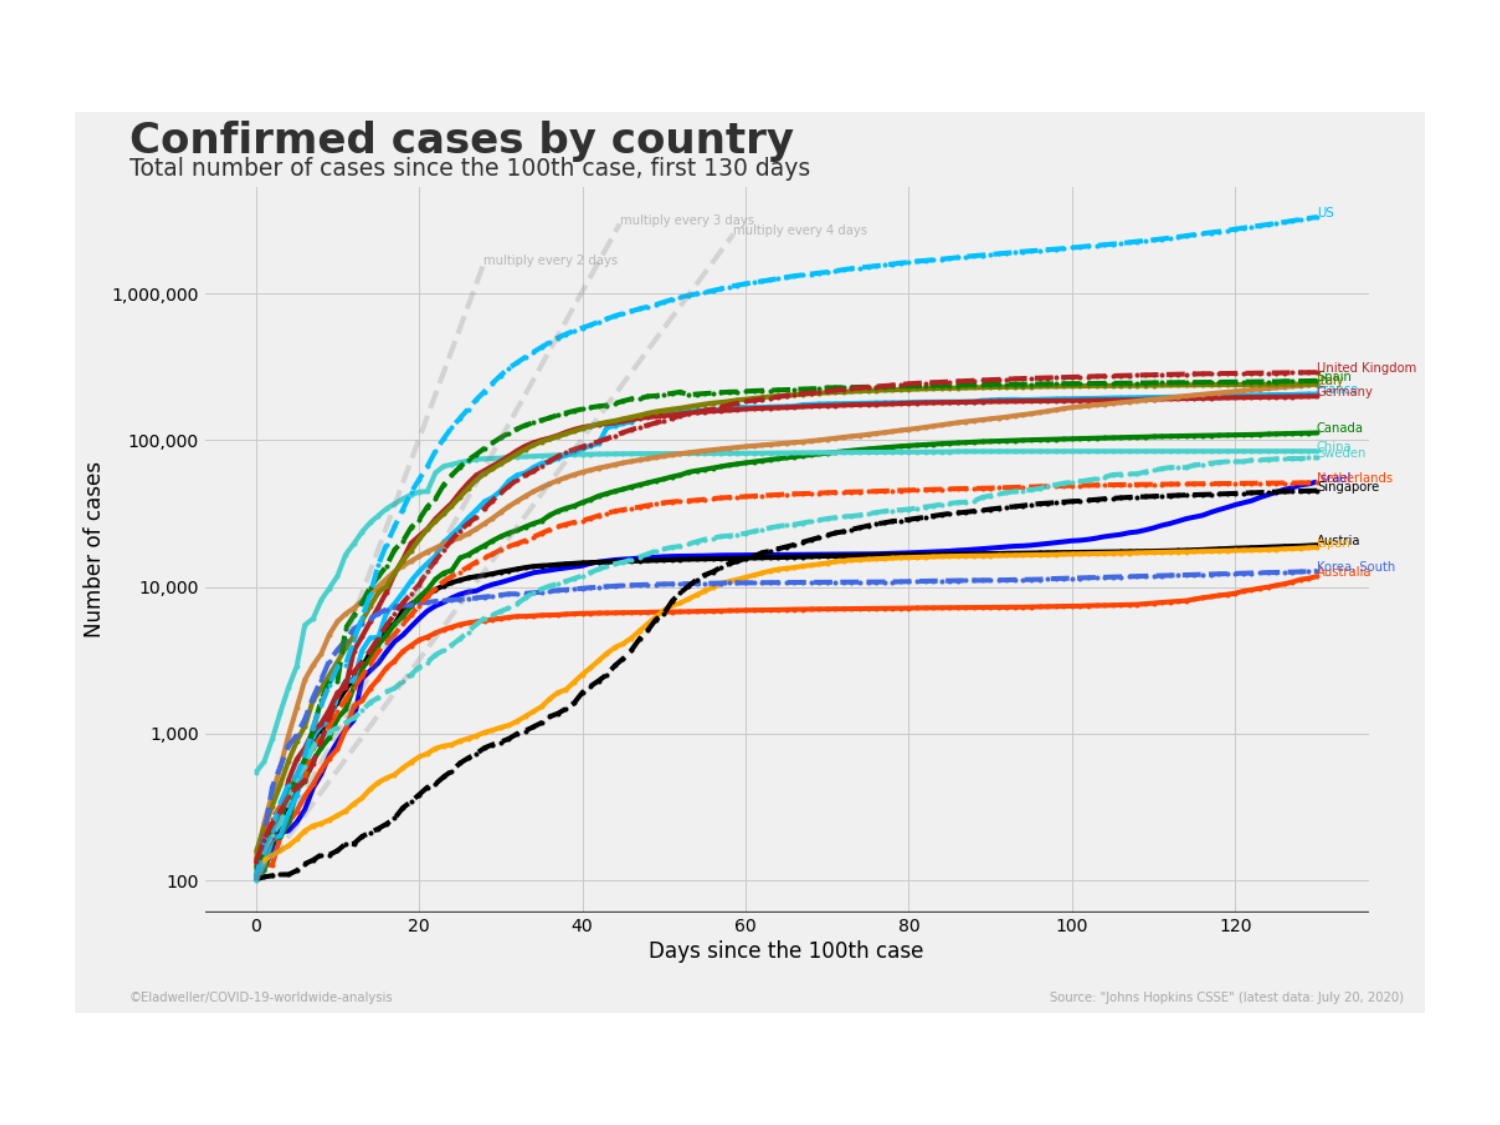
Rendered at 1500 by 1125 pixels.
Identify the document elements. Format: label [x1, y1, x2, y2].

picture [74, 112, 1426, 1013]
